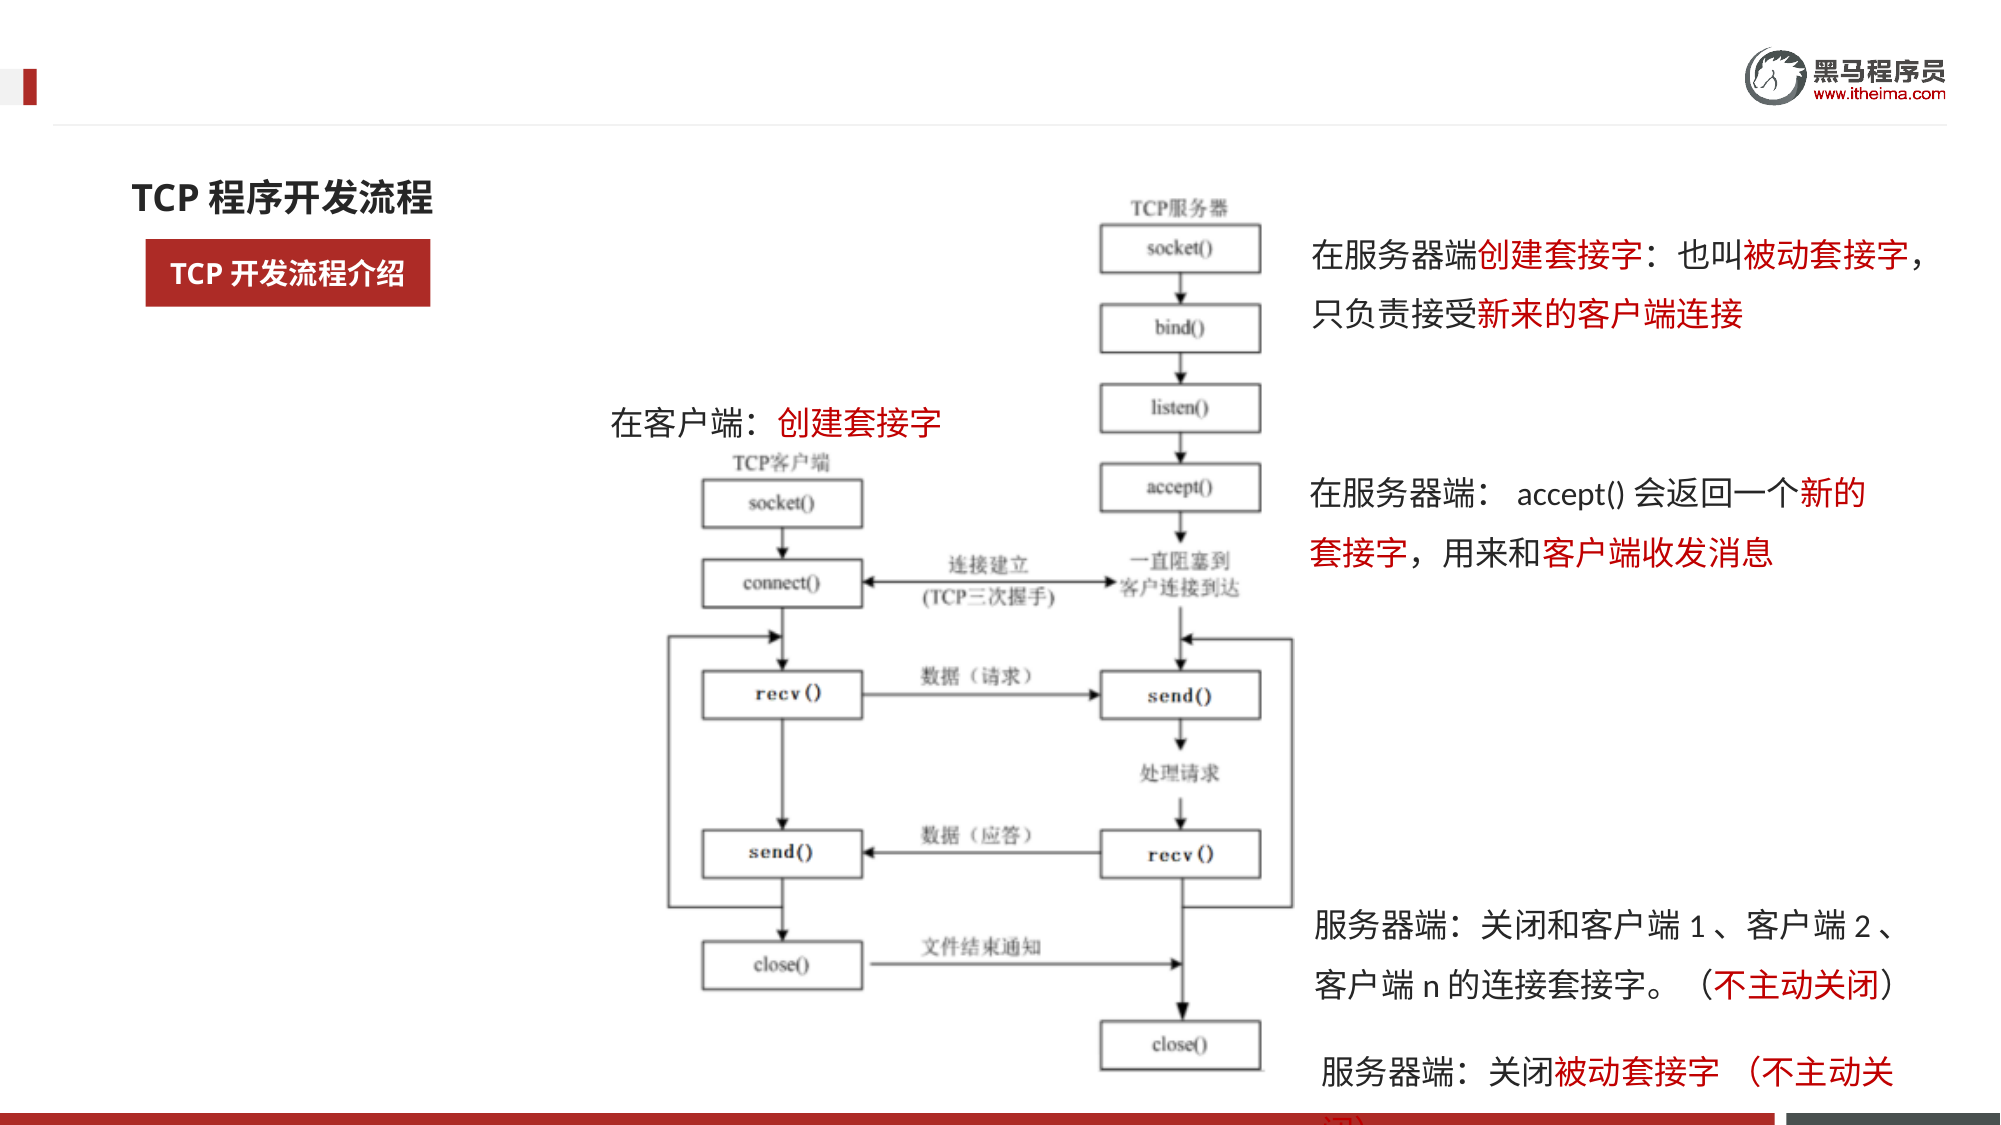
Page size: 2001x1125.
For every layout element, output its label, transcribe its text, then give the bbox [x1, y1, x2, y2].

text_box 在服务器端创建套接字：也叫被动套接字，只负责接受新来的客户端连接 [1299, 206, 1947, 341]
picture [663, 197, 1295, 1075]
text_box 服务器端：关闭被动套接字 （不主动关闭） [1307, 1024, 1957, 1125]
text_box TCP开发流程介绍 [143, 237, 432, 309]
text_box 服务器端：关闭和客户端1、客户端2、客户端n的连接套接字。（不主动关闭） [1300, 876, 1932, 1012]
text_box 在客户端：创建套接字 [596, 375, 658, 450]
picture [1744, 46, 1946, 106]
text_box 在服务器端：accept()会返回一个新的套接字，用来和客户端收发消息 [1299, 444, 1899, 580]
text_box TCP程序开发流程 [116, 154, 1872, 239]
